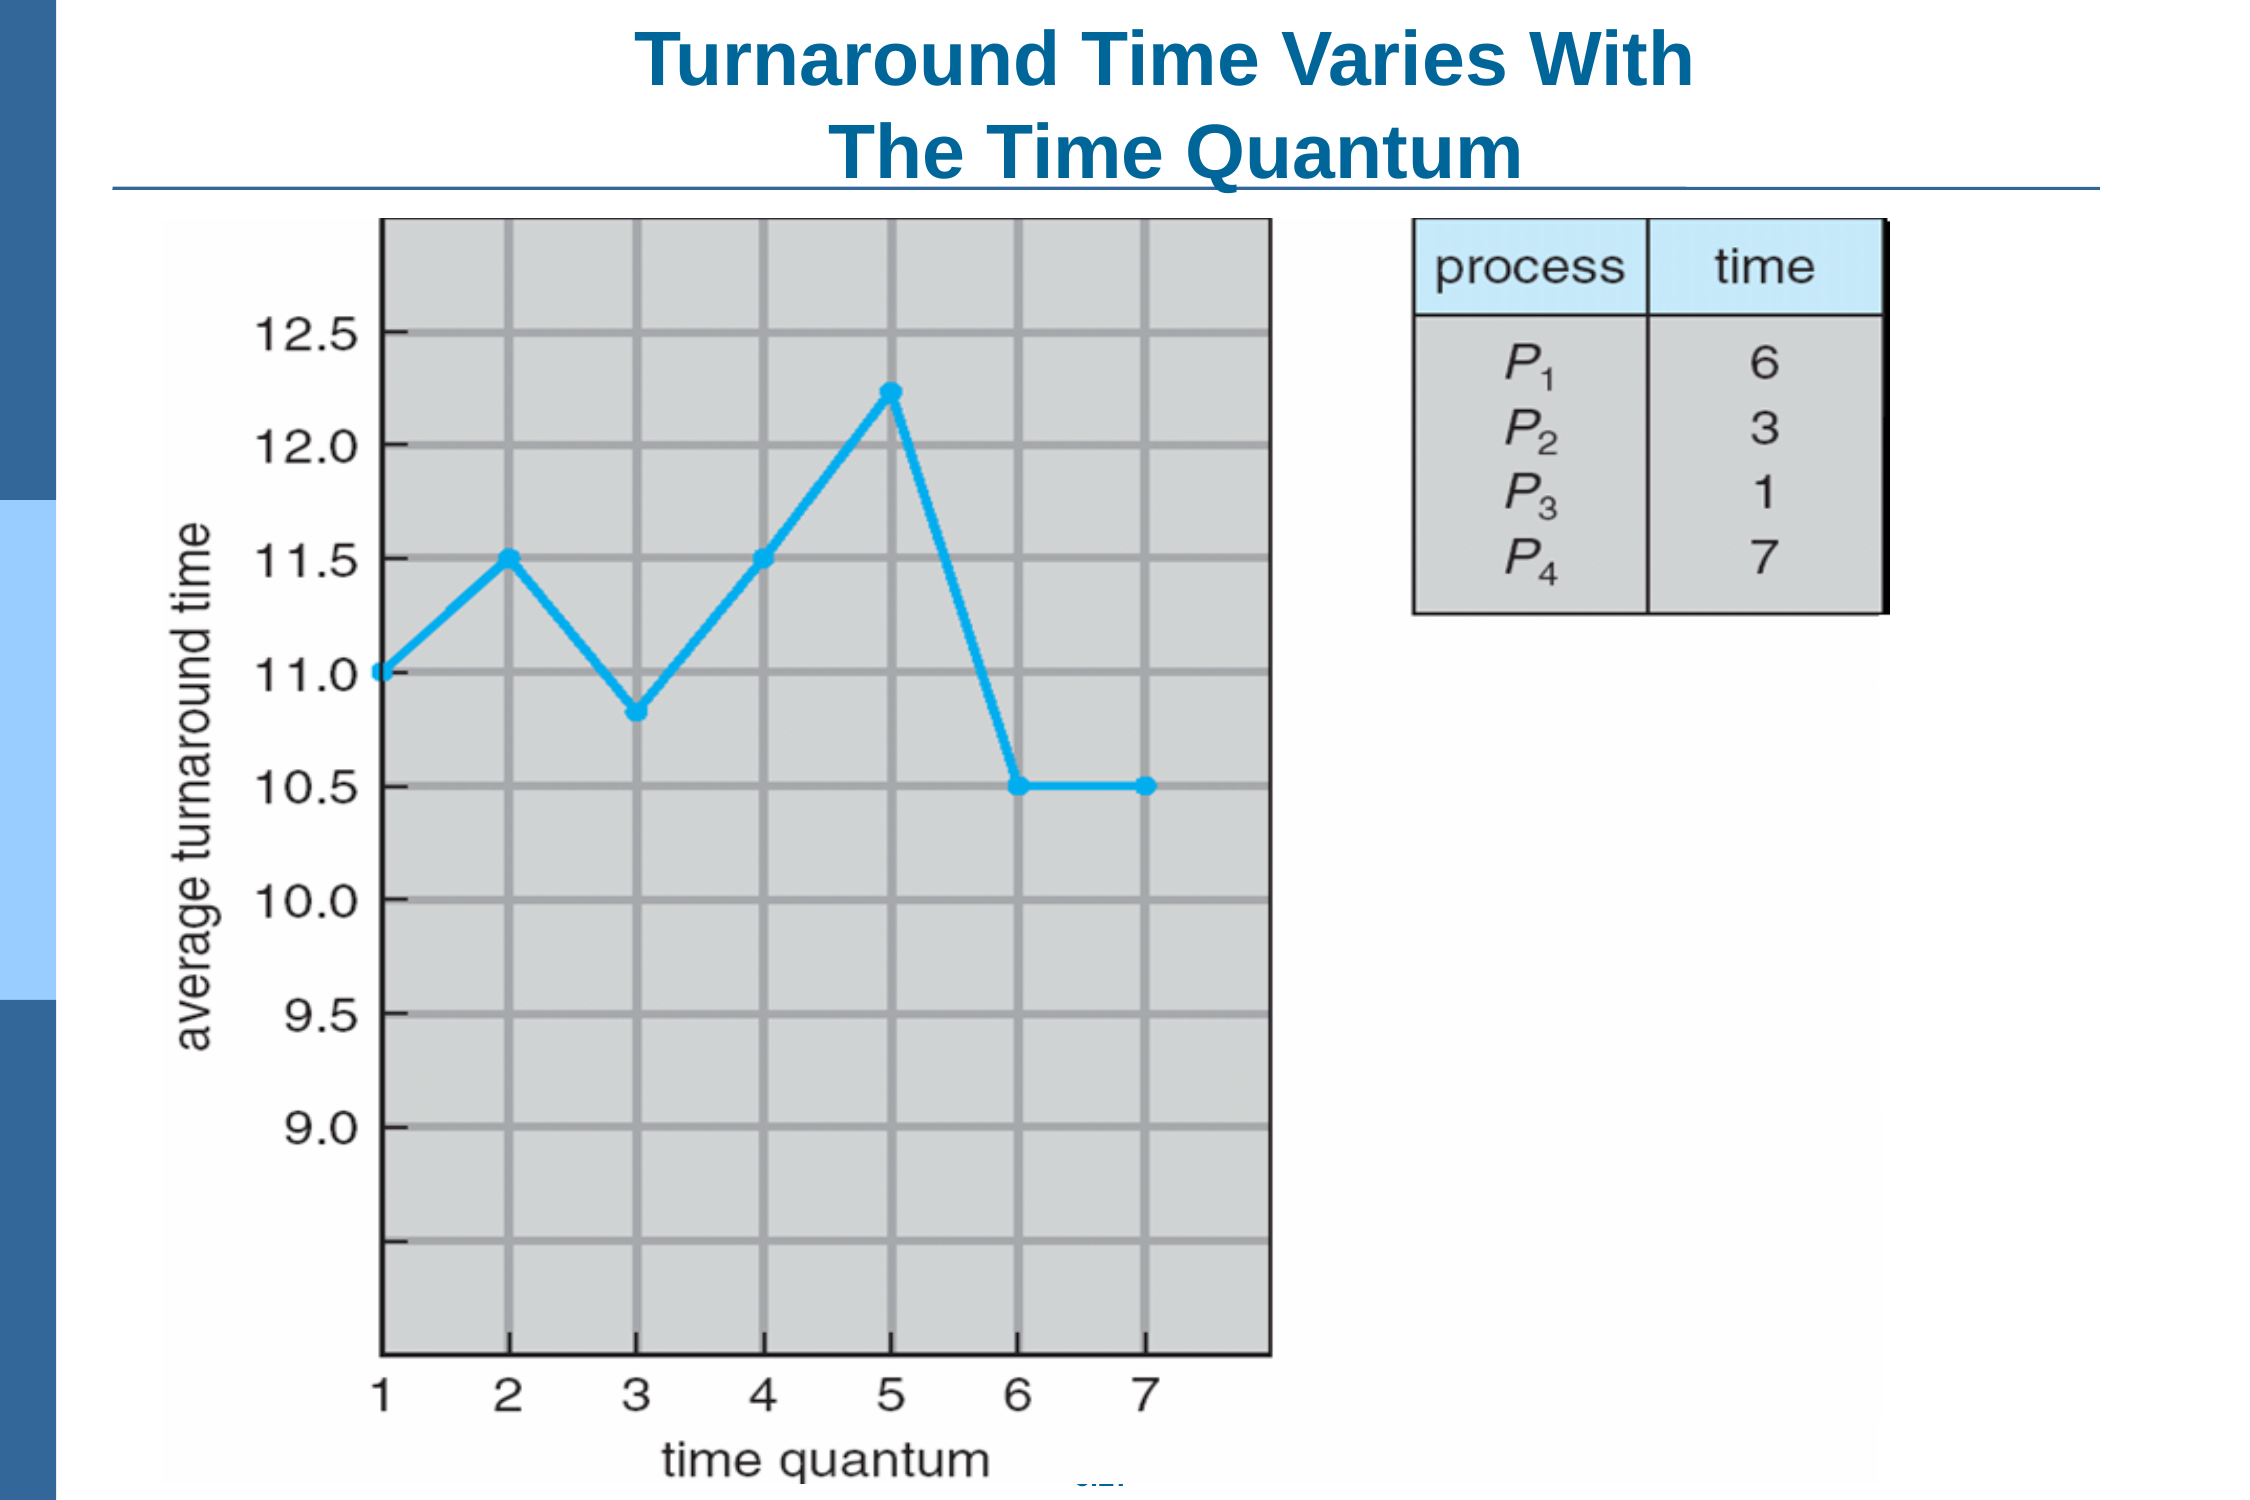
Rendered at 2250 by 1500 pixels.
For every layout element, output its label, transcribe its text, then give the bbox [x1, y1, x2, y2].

picture [160, 218, 1891, 1485]
title Turnaround Time Varies With The Time Quantum [126, 104, 2227, 205]
